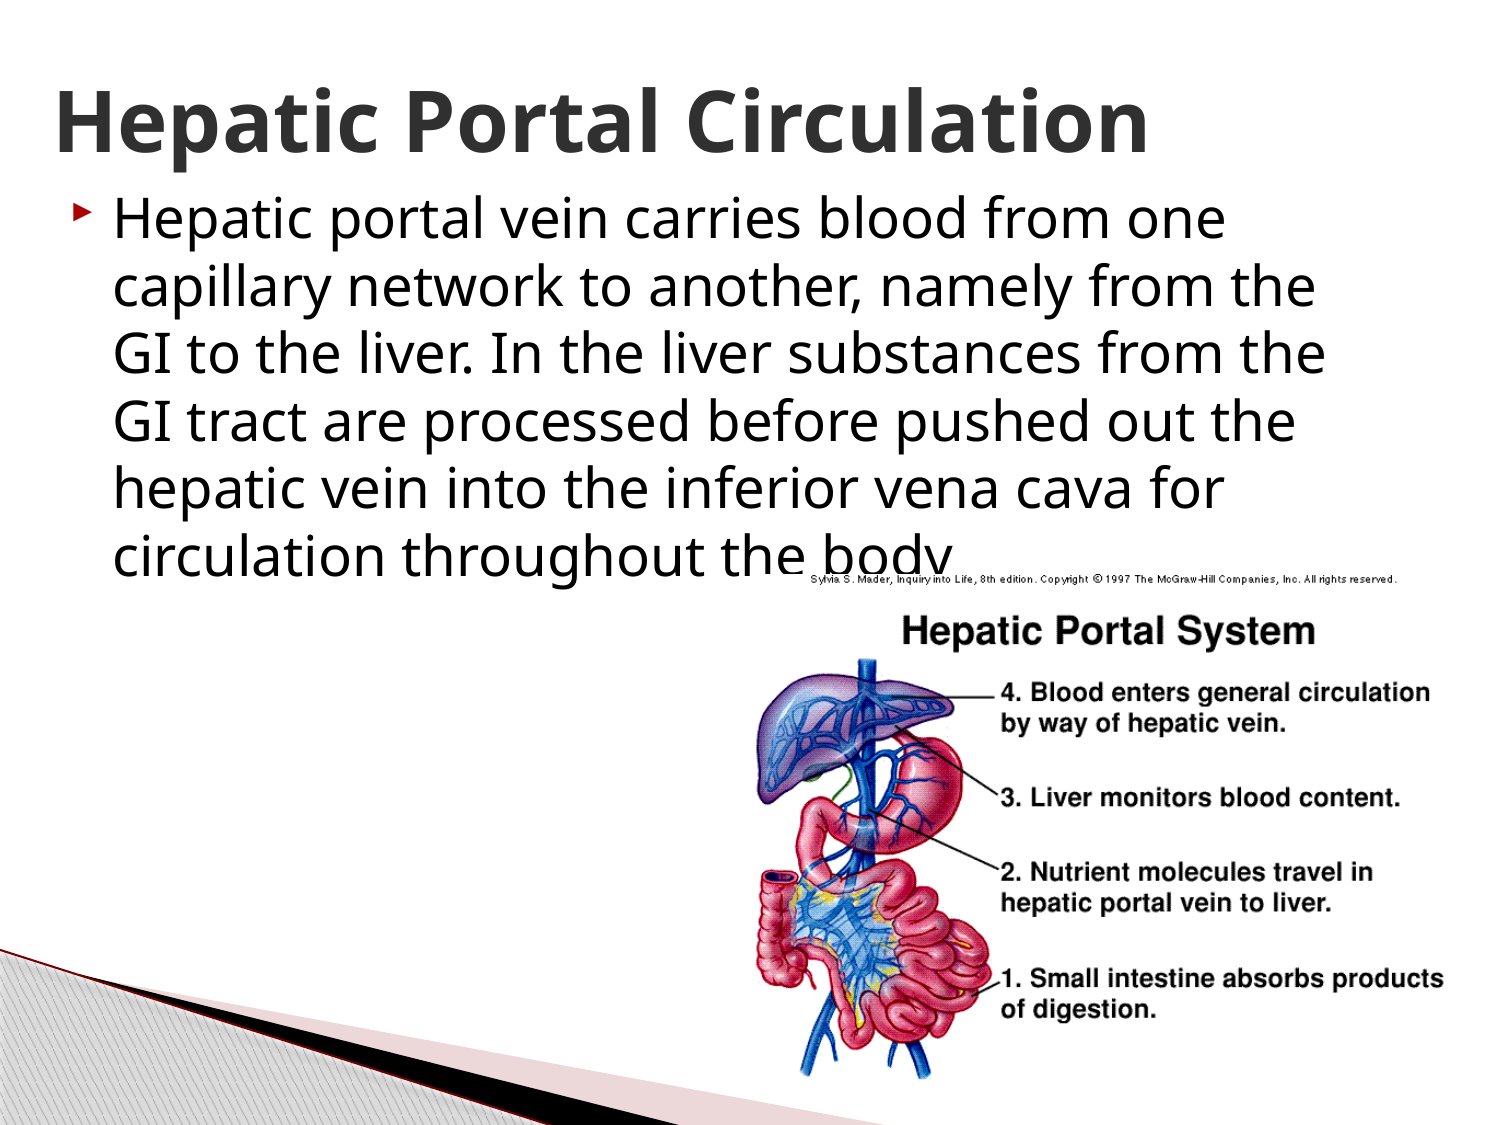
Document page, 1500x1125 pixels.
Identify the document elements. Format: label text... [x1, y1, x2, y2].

title Hepatic Portal Circulation [37, 24, 1388, 213]
picture [749, 574, 1451, 1101]
list Hepatic portal vein carries blood from one capillary network to another, namely from the GI to the liver. In the liver substances from the GI tract are processed before pushed out the hepatic vein into the inferior vena cava for circulation throughout the body [37, 213, 1388, 918]
